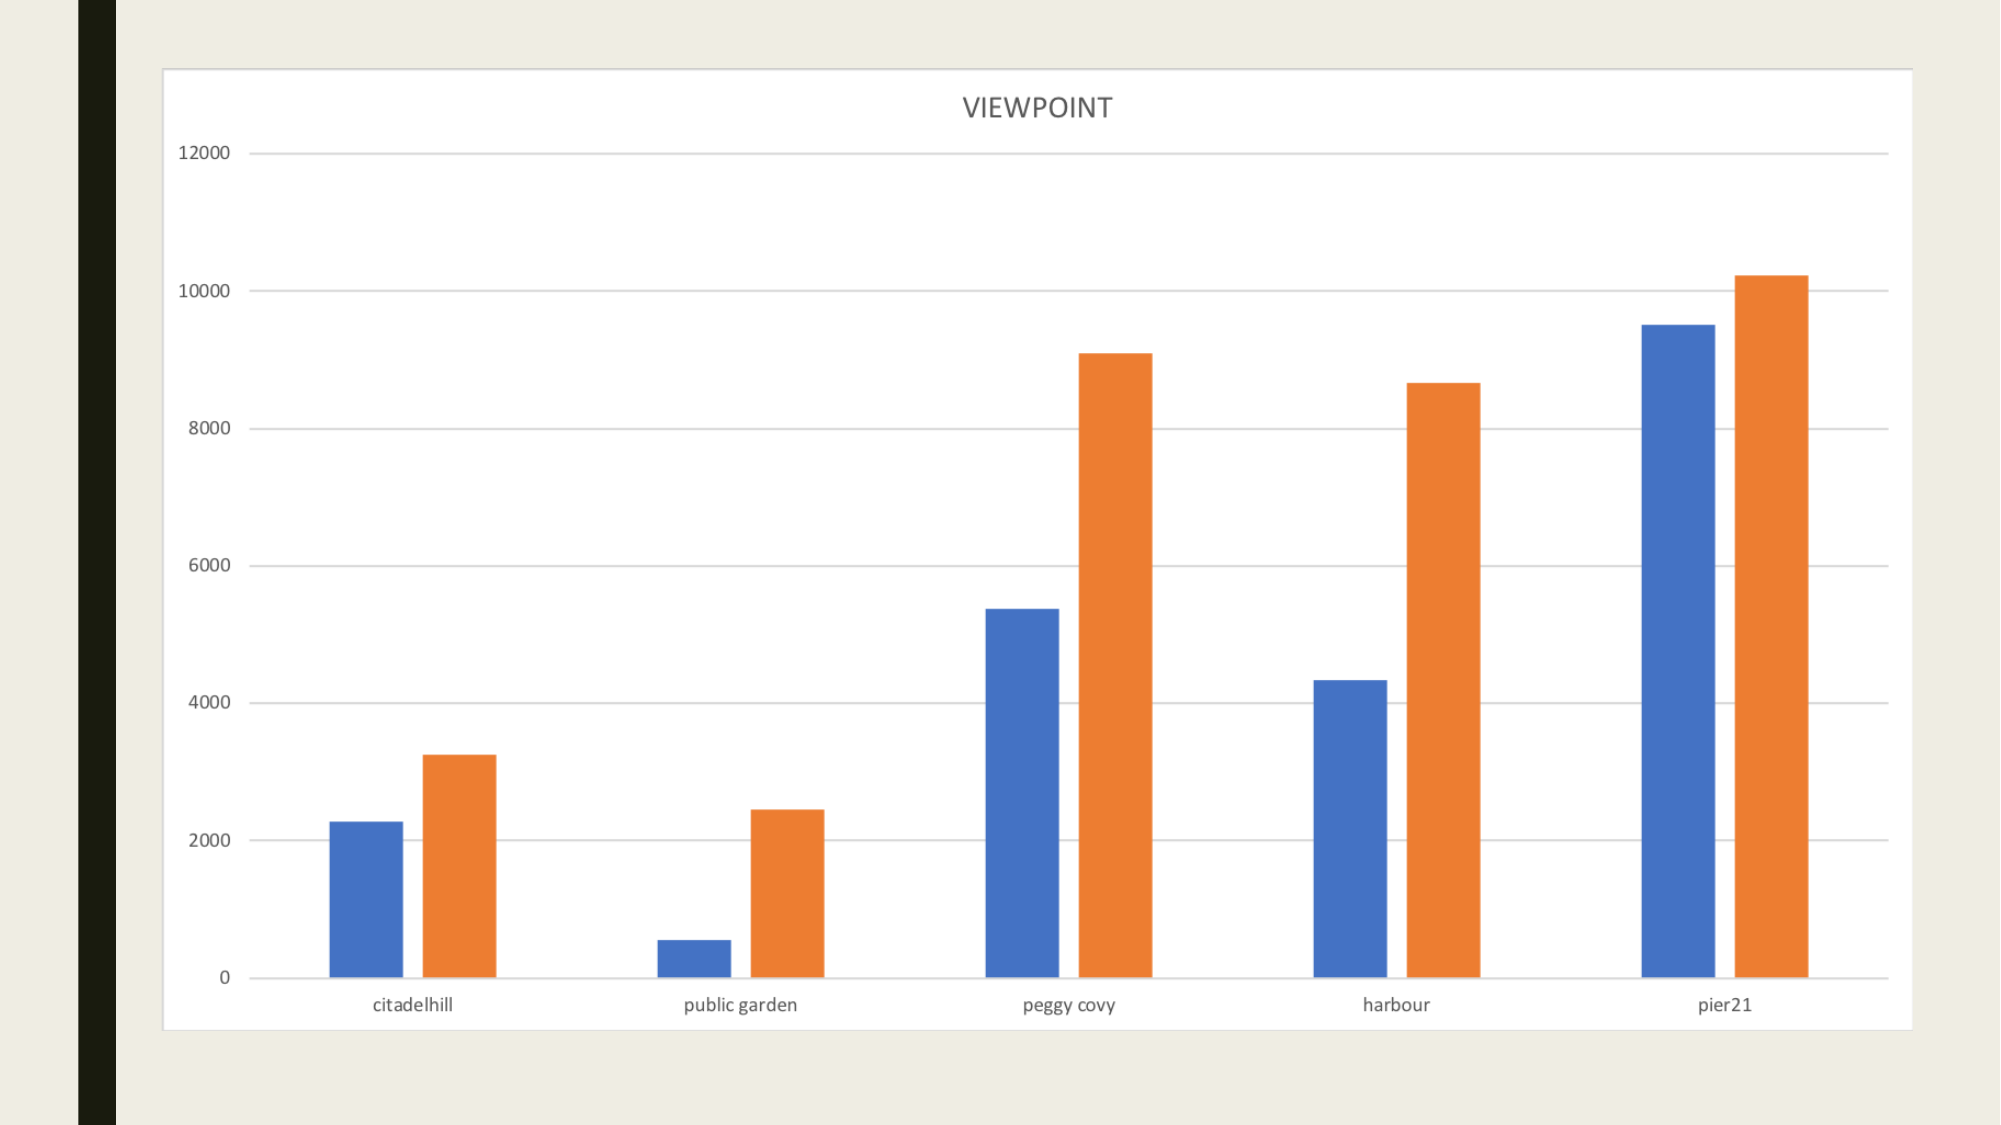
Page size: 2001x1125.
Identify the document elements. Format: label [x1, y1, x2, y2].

list [161, 67, 1913, 1031]
